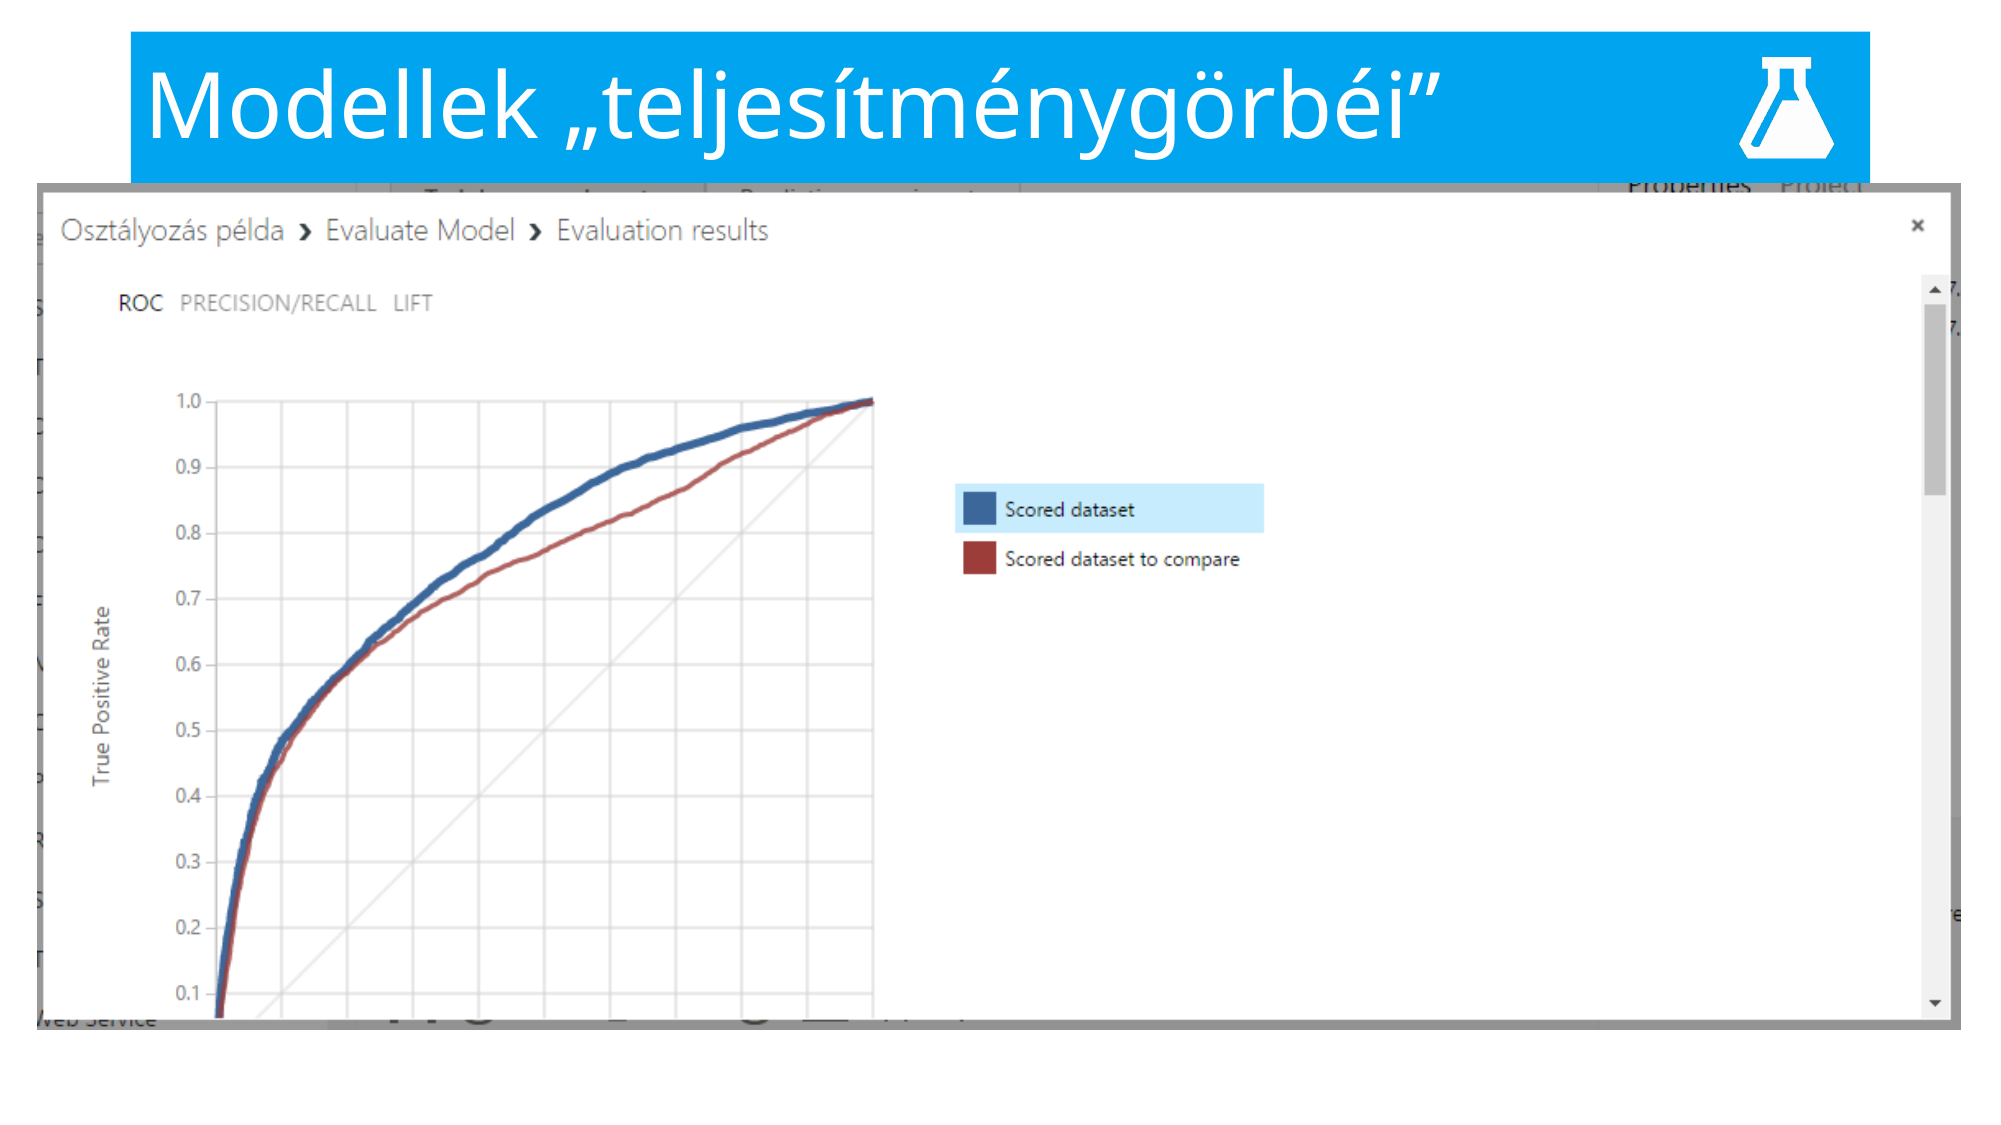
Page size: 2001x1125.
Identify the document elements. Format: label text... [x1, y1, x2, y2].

picture [37, 183, 1961, 1030]
picture [1740, 58, 1833, 158]
title Modellek „teljesítménygörbéi” [129, 31, 1701, 183]
